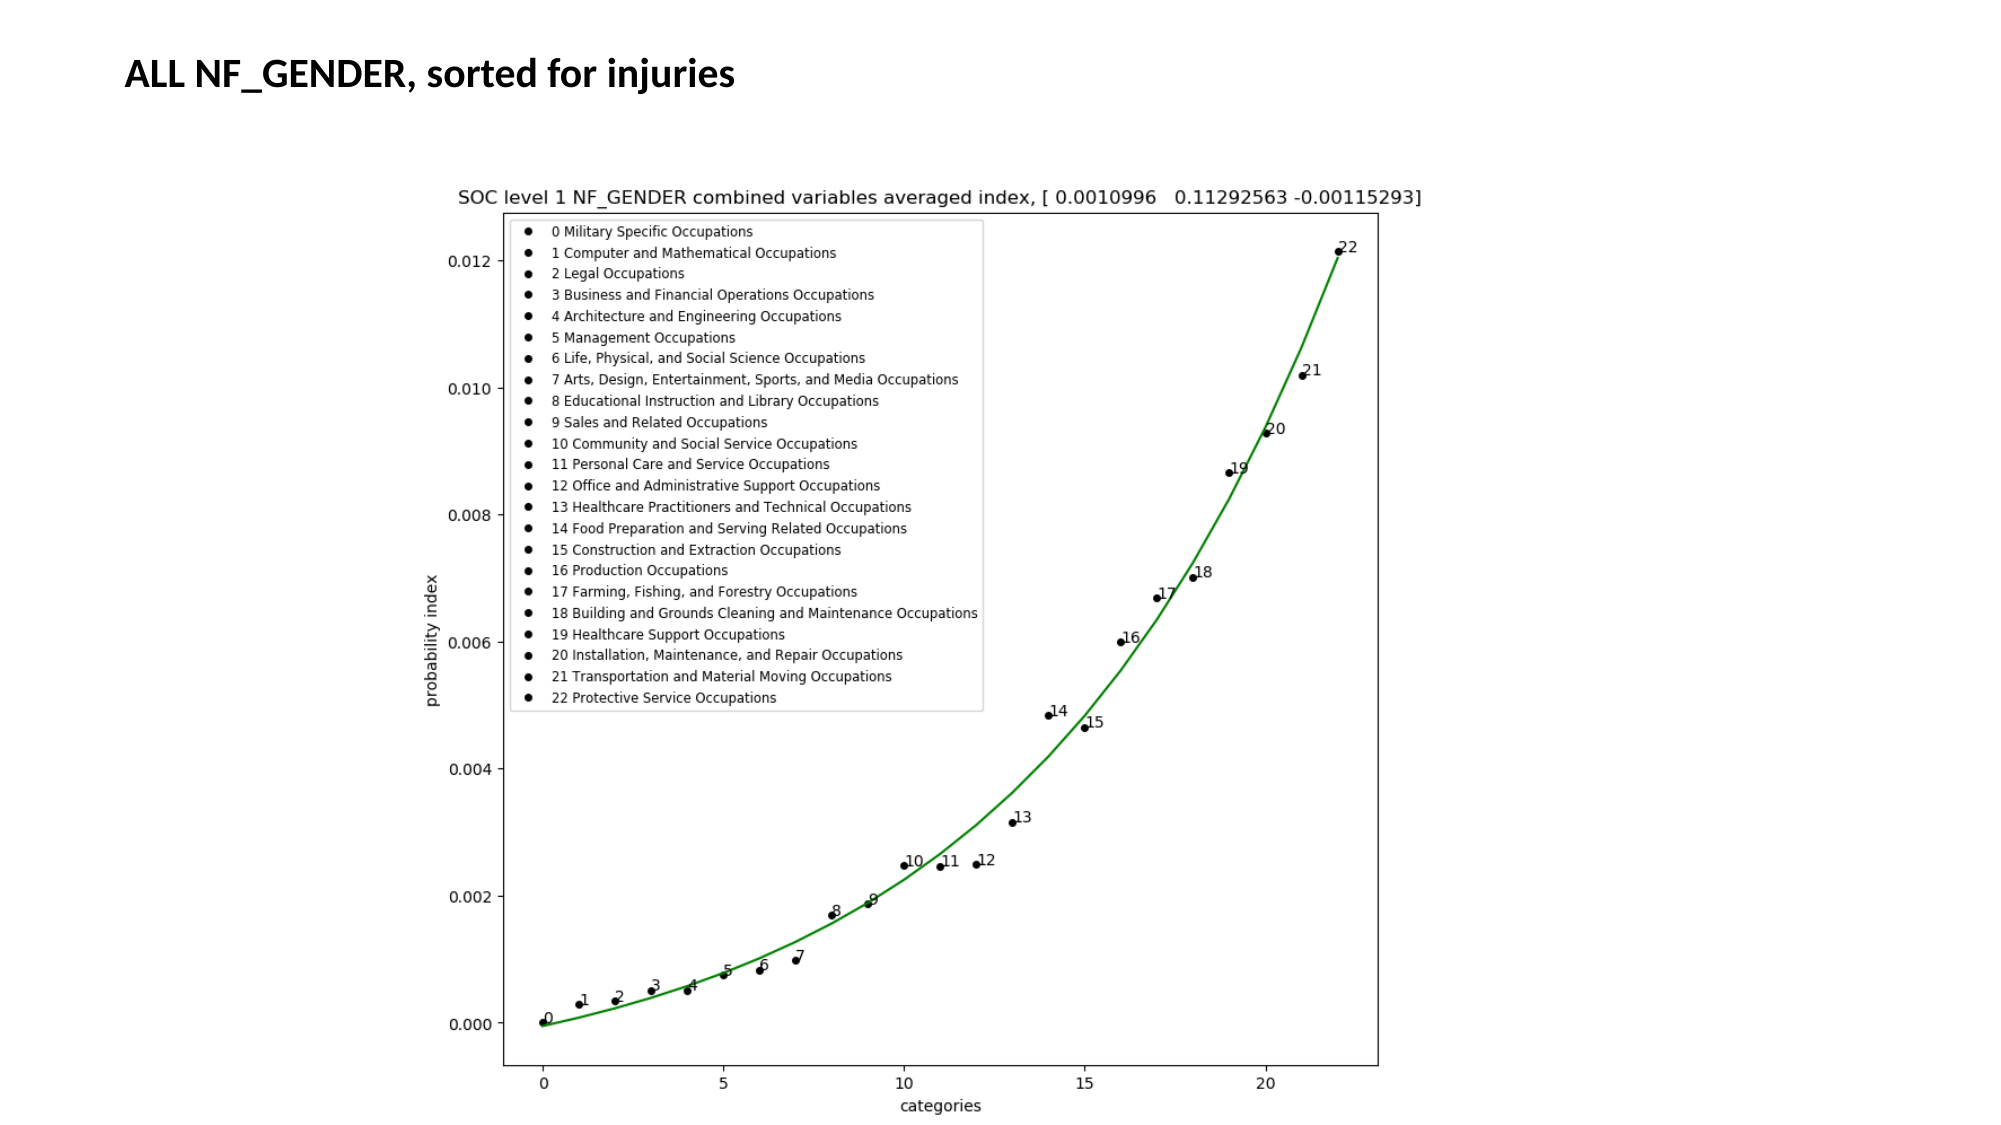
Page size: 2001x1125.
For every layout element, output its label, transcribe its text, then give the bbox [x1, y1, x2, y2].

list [414, 179, 1433, 1125]
text_box ALL NF_GENDER, sorted for injuries [109, 37, 751, 103]
